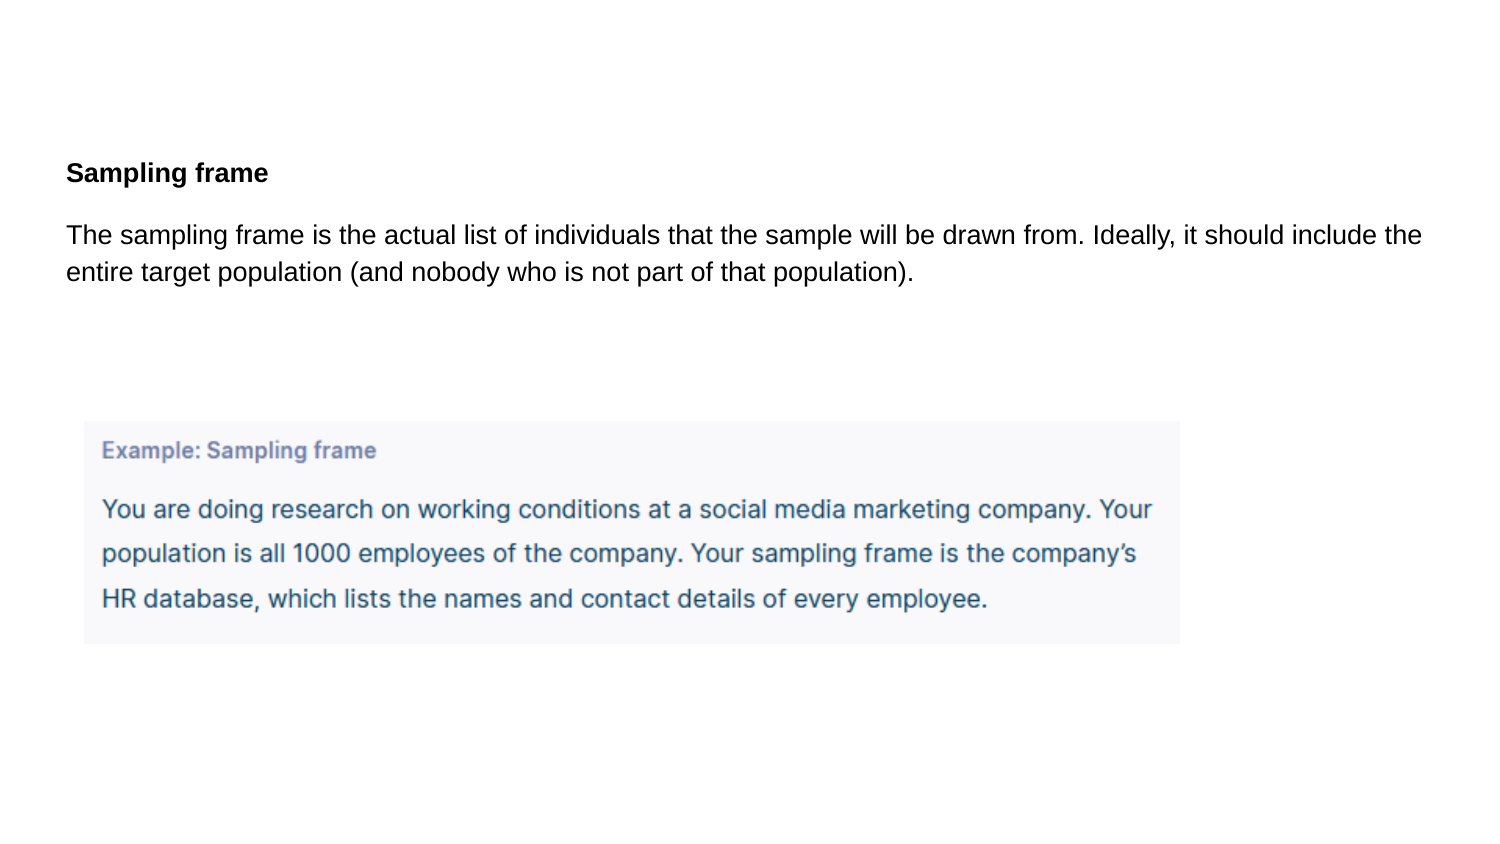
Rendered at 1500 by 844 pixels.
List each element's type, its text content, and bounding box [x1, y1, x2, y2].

list Sampling frame The sampling frame is the actual list of individuals that the sample will be drawn from. Ideally, it should include the entire target population (and nobody who is not part of that population). [51, 135, 1449, 750]
picture [84, 421, 1181, 644]
